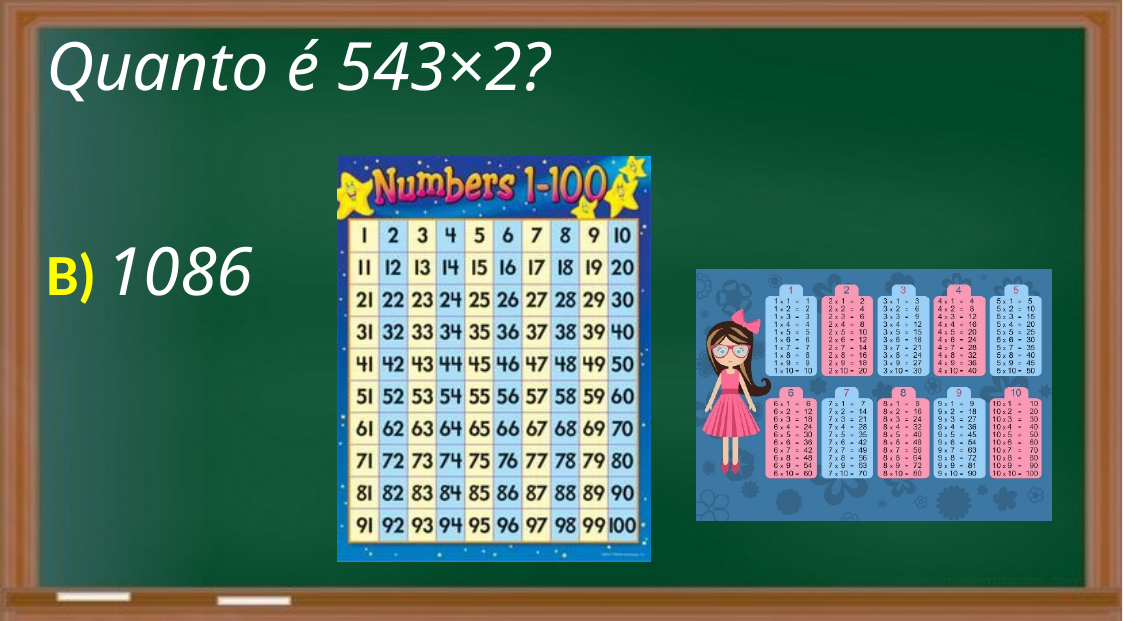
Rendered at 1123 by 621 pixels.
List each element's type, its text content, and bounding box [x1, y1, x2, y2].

picture [0, 0, 1123, 621]
text_box B) 1086 [651, 225, 826, 313]
text_box B) 1086 [39, 225, 337, 313]
text_box Quanto é 543×2? [39, 20, 1085, 107]
